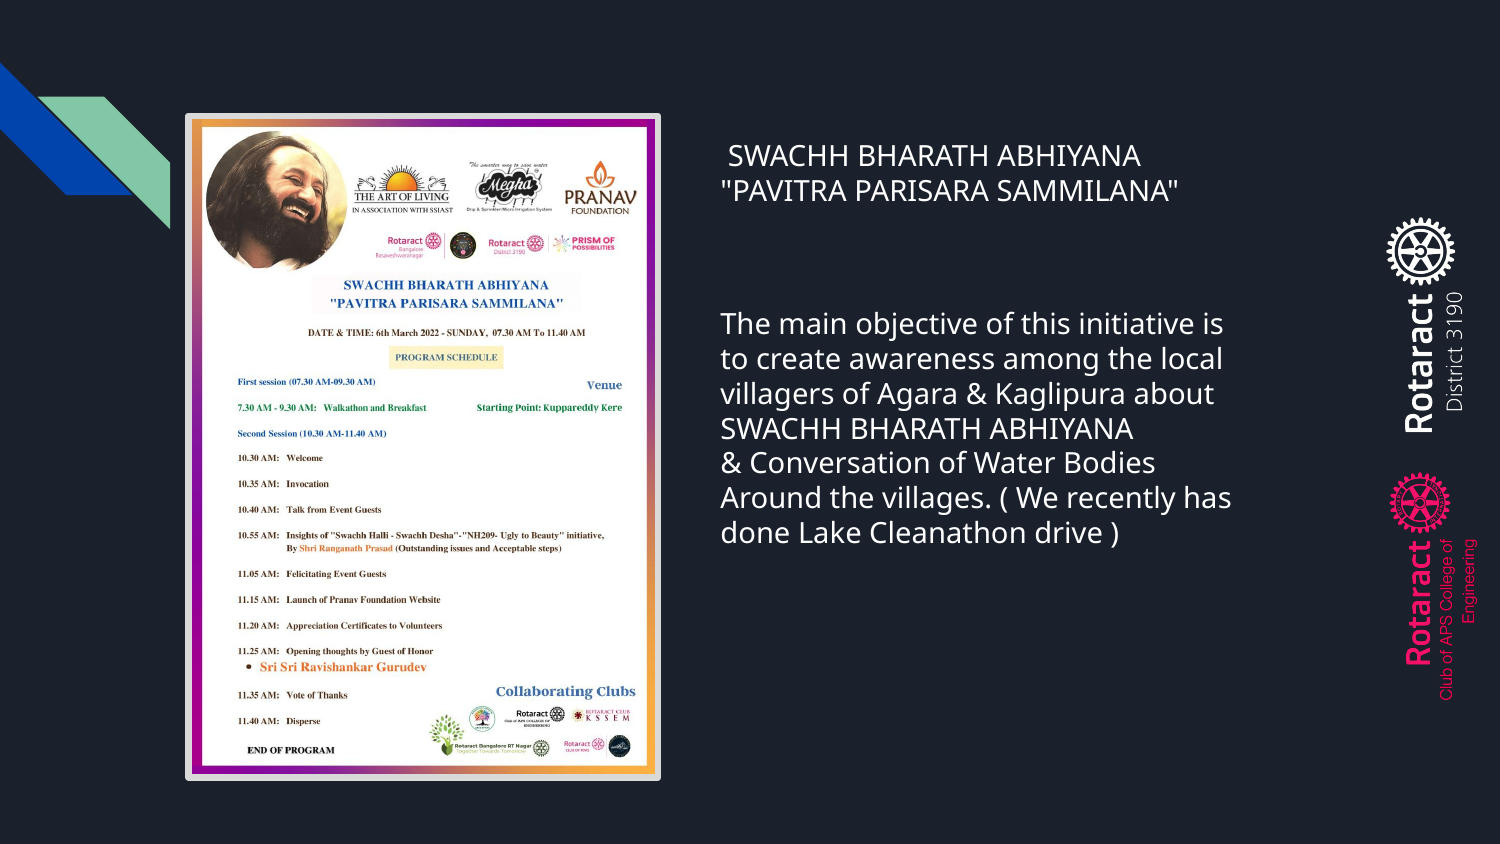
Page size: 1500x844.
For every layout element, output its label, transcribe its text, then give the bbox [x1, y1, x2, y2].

picture [191, 118, 655, 775]
text_box The main objective of this initiative is to create awareness among the local villagers of Agara & Kaglipura about SWACHH BHARATH ABHIYANA & Conversation of Water Bodies Around the villages. ( We recently has done Lake Cleanathon drive ) [705, 290, 1267, 600]
picture [1292, 192, 1500, 722]
text_box SWACHH BHARATH ABHIYANA "PAVITRA PARISARA SAMMILANA" [705, 121, 1267, 257]
